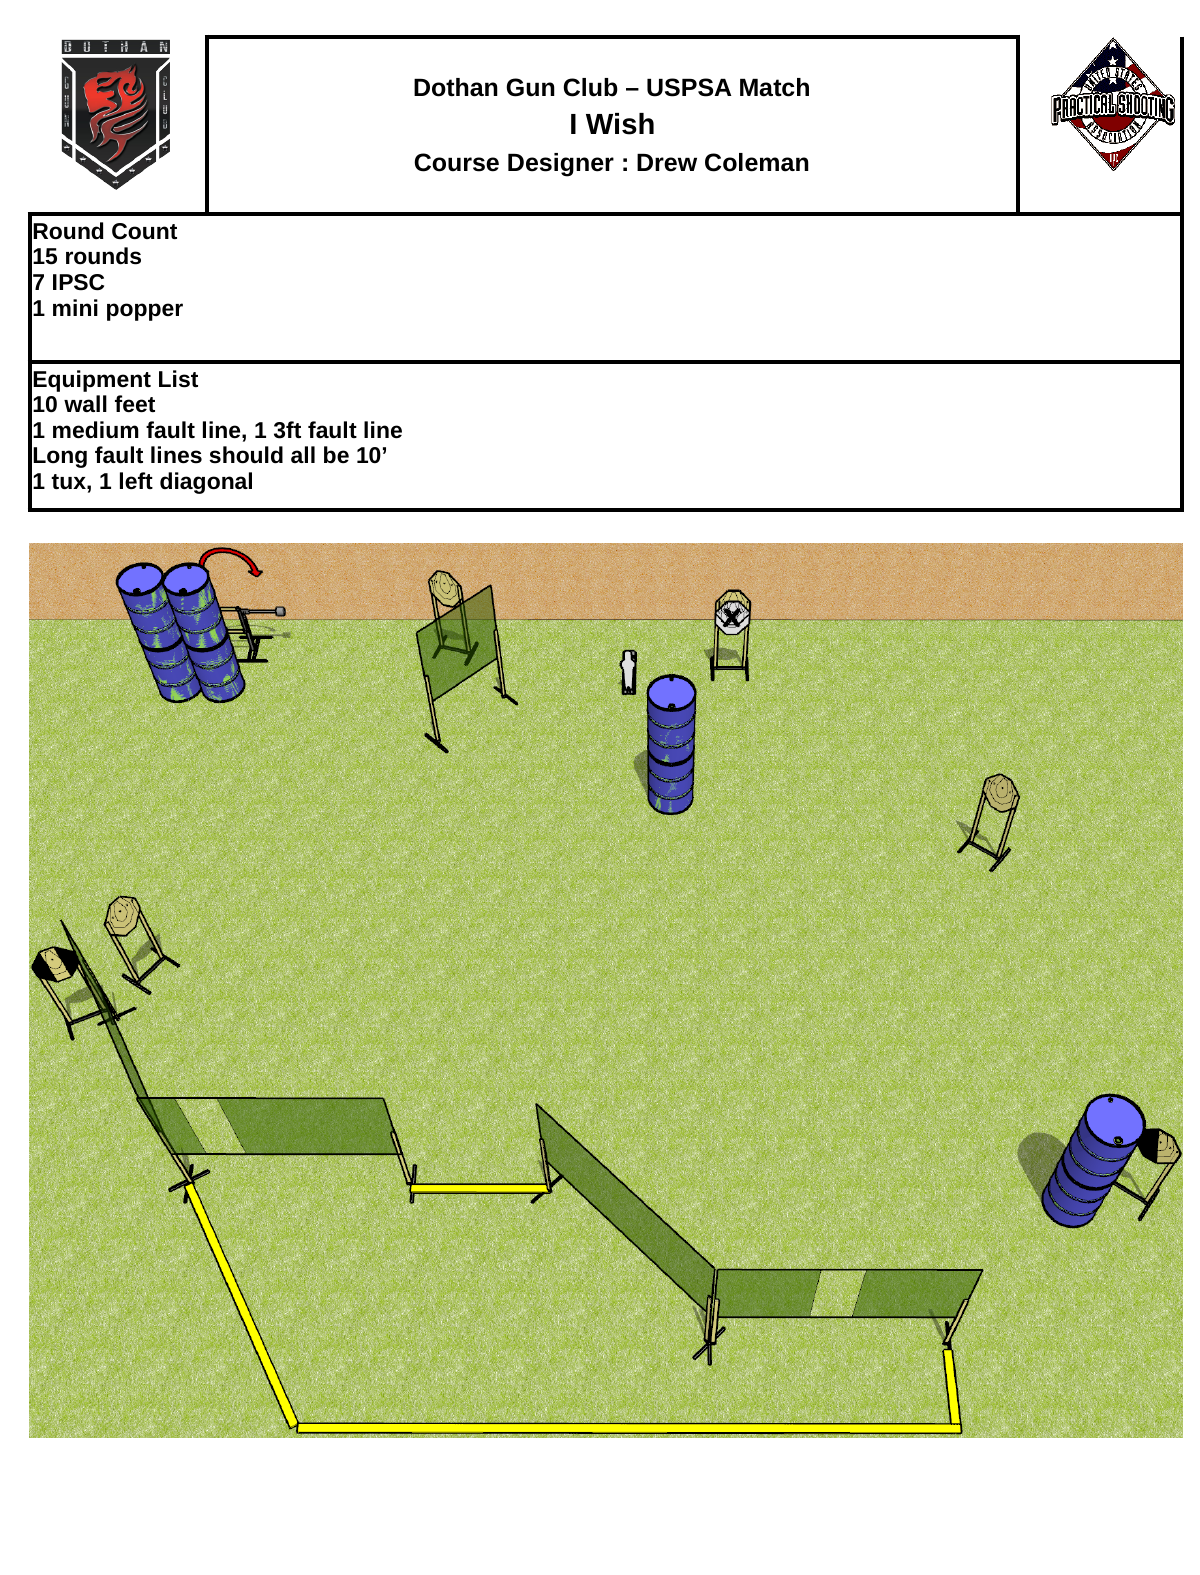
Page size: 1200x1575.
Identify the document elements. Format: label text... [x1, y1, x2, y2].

picture [1044, 36, 1183, 175]
table_header [30, 37, 205, 212]
picture [29, 542, 1183, 1438]
table_header Dothan Gun Club – USPSA Match I Wish Course Designer : Drew Coleman [209, 39, 1016, 212]
table_cell Round Count 15 rounds 7 IPSC 1 mini popper [32, 216, 1180, 360]
table_cell Equipment List 10 wall feet 1 medium fault line, 1 3ft fault line Long fault lines should all be 10’ 1 tux, 1 left diagonal [32, 364, 1180, 508]
picture [58, 36, 173, 193]
table_header [1020, 37, 1180, 212]
